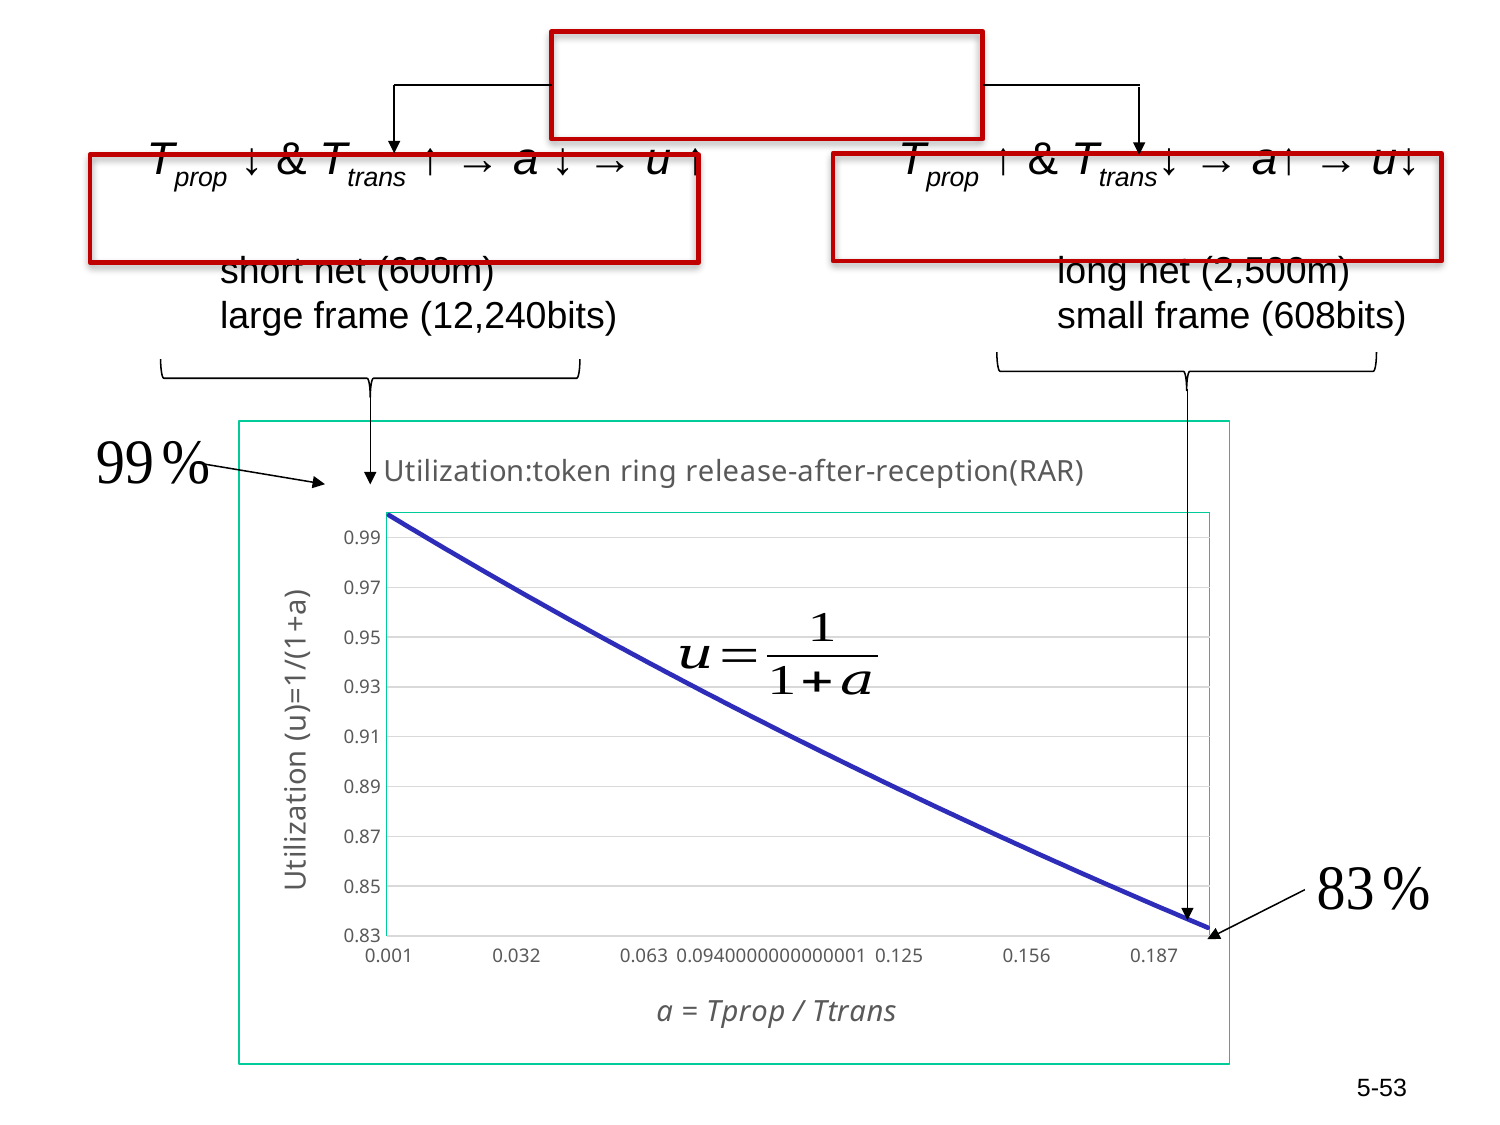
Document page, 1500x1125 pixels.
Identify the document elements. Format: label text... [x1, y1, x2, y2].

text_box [1207, 889, 1306, 940]
text_box [89, 154, 699, 263]
text_box [996, 352, 1377, 391]
text_box [832, 153, 1442, 262]
text_box [160, 359, 580, 397]
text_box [194, 462, 326, 485]
text_box [551, 31, 984, 140]
chart [238, 419, 1231, 1065]
slide_number 5-53 [1342, 1064, 1454, 1125]
